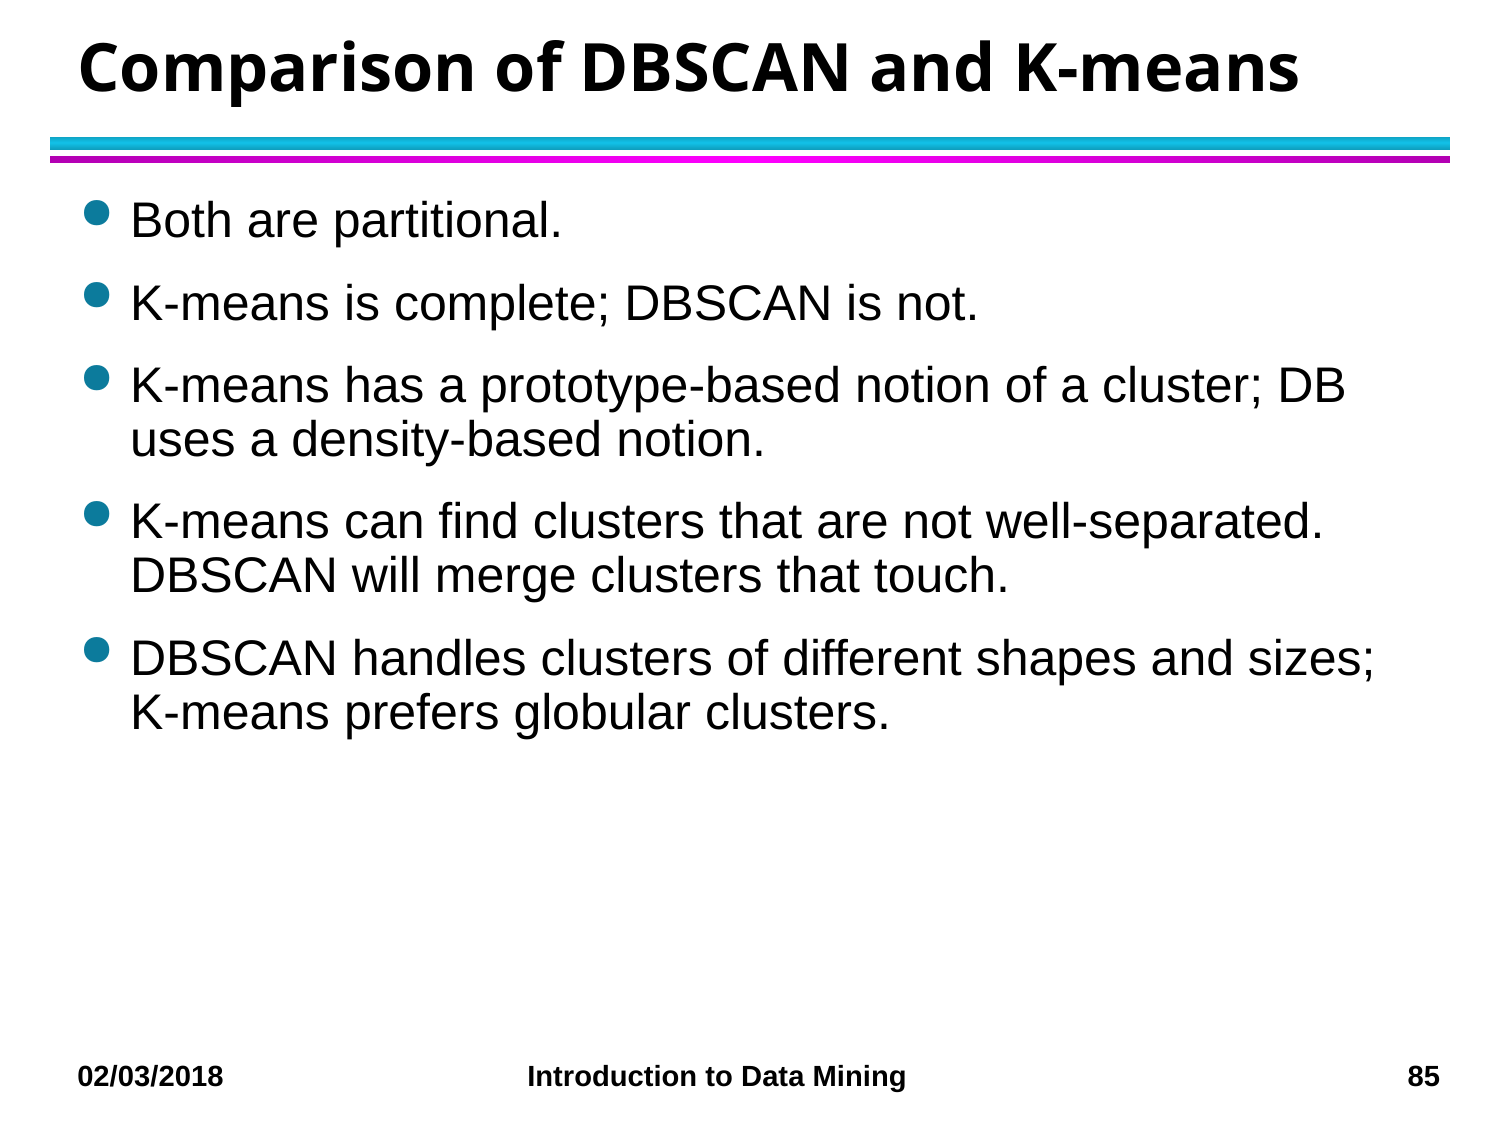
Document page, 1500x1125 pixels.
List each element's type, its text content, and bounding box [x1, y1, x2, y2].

list Both are partitional. K-means is complete; DBSCAN is not. K-means has a prototype-based notion of a cluster; DB uses a density-based notion. K-means can find clusters that are not well-separated. DBSCAN will merge clusters that touch. DBSCAN handles clusters of different shapes and sizes; K-means prefers globular clusters. [67, 187, 1432, 1038]
title Comparison of DBSCAN and K-means [62, 24, 1450, 113]
